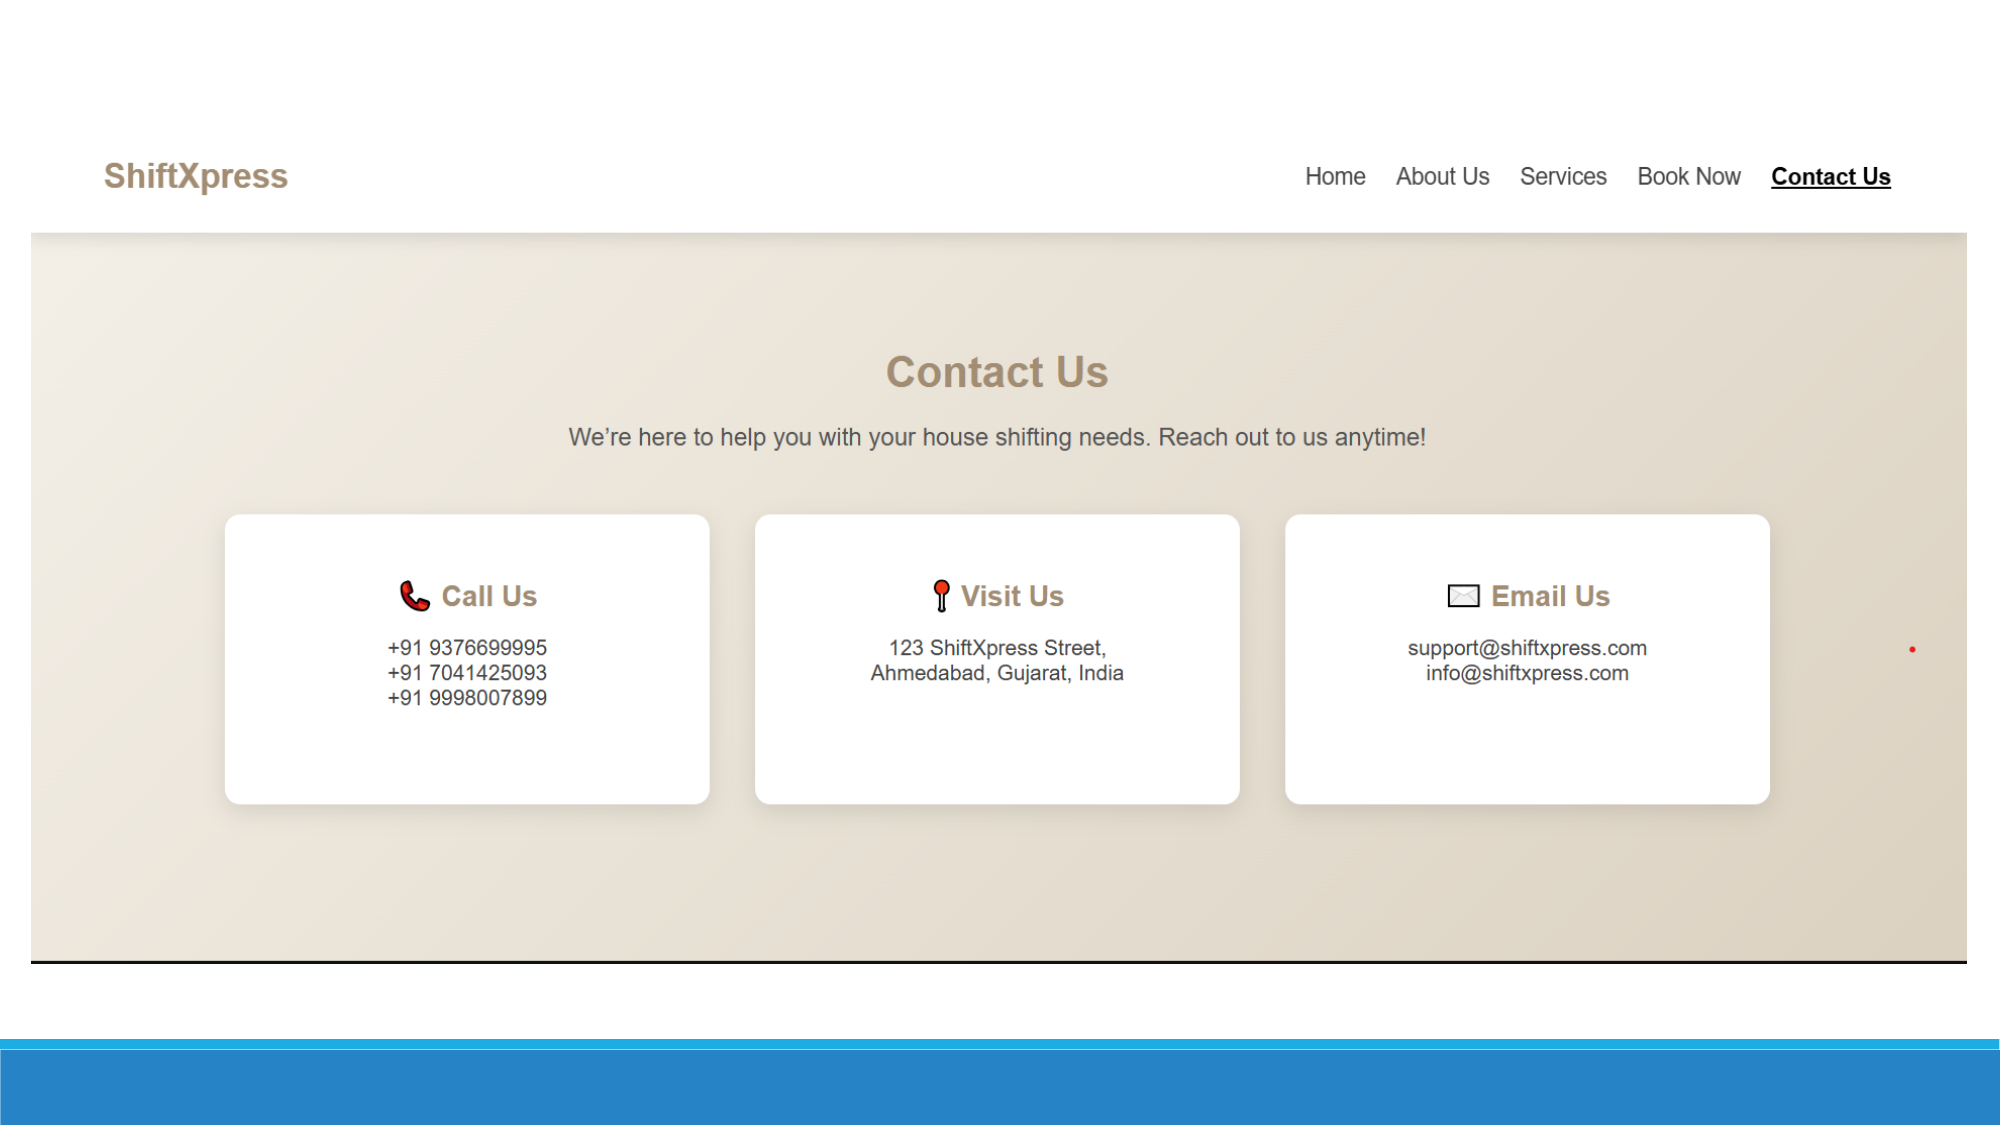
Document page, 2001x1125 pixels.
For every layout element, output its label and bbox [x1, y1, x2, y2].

picture [30, 118, 1968, 964]
